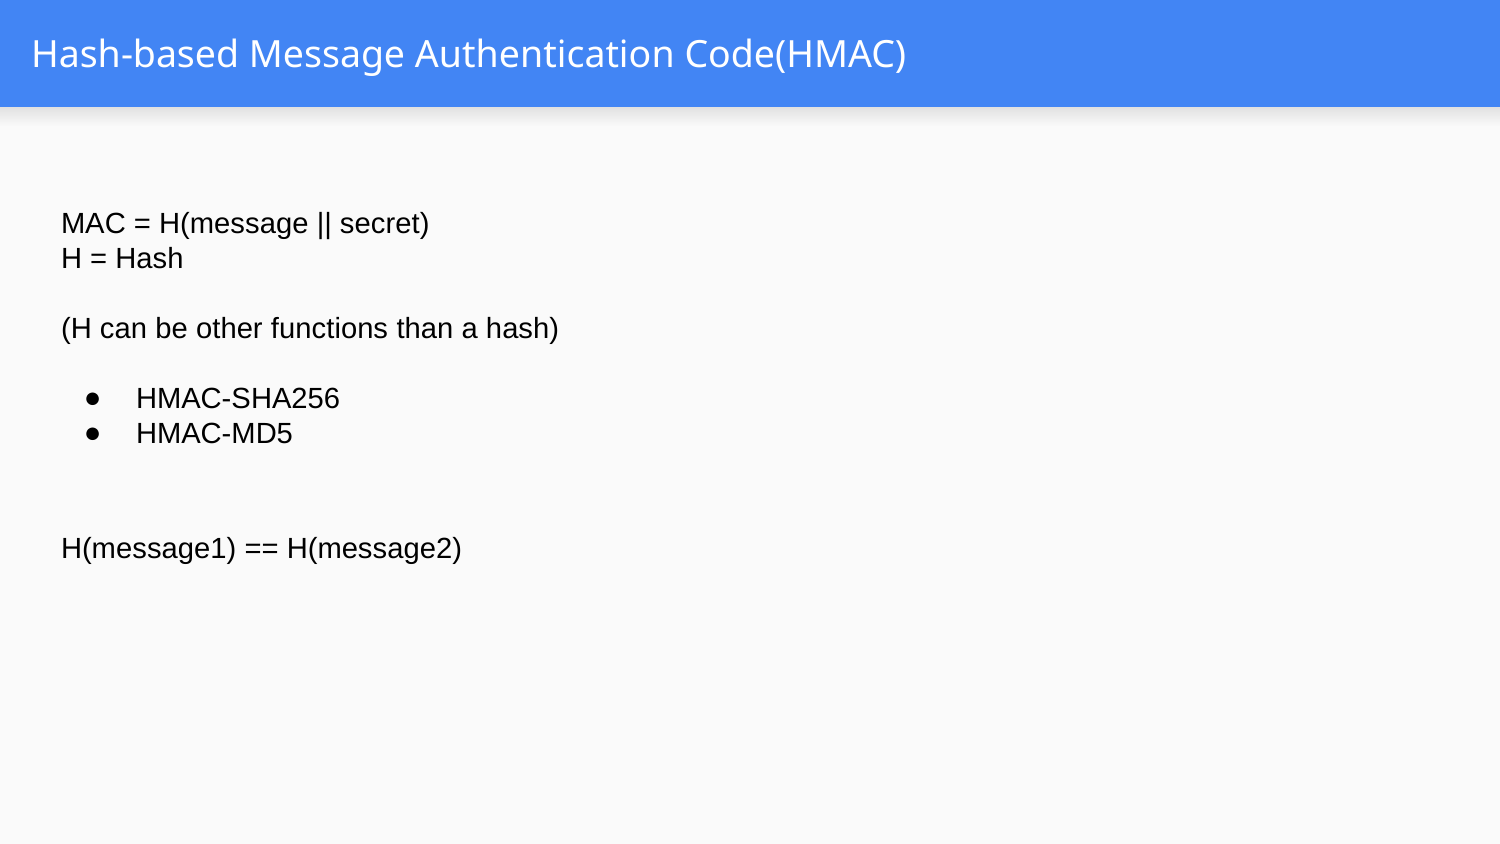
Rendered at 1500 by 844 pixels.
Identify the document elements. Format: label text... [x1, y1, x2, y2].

title Hash-based Message Authentication Code(HMAC) [16, 2, 1464, 102]
text_box MAC = H(message || secret) H = Hash (H can be other functions than a hash) HMAC-SHA256 HMAC-MD5 H(message1) == H(message2) [45, 189, 1435, 782]
